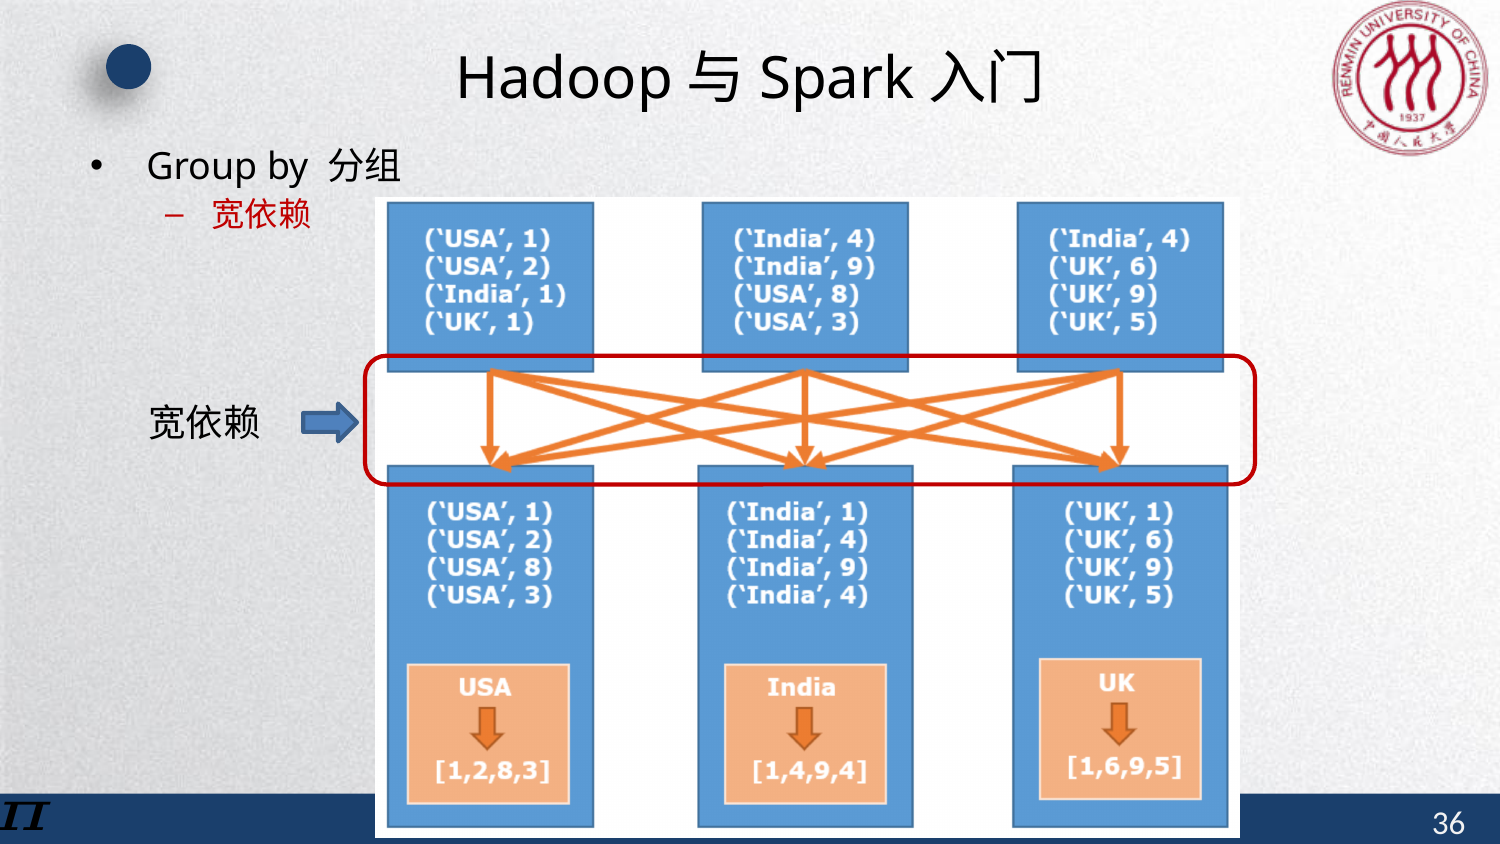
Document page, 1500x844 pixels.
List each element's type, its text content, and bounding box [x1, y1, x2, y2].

text_box [362, 360, 370, 480]
text_box [1246, 357, 1258, 483]
title Hadoop与Spark入门 [75, 33, 1425, 116]
text_box 宽依赖 [133, 391, 276, 452]
list Group by 分组 宽依赖 [75, 134, 1384, 781]
text_box [301, 401, 360, 444]
picture [0, 0, 1500, 838]
